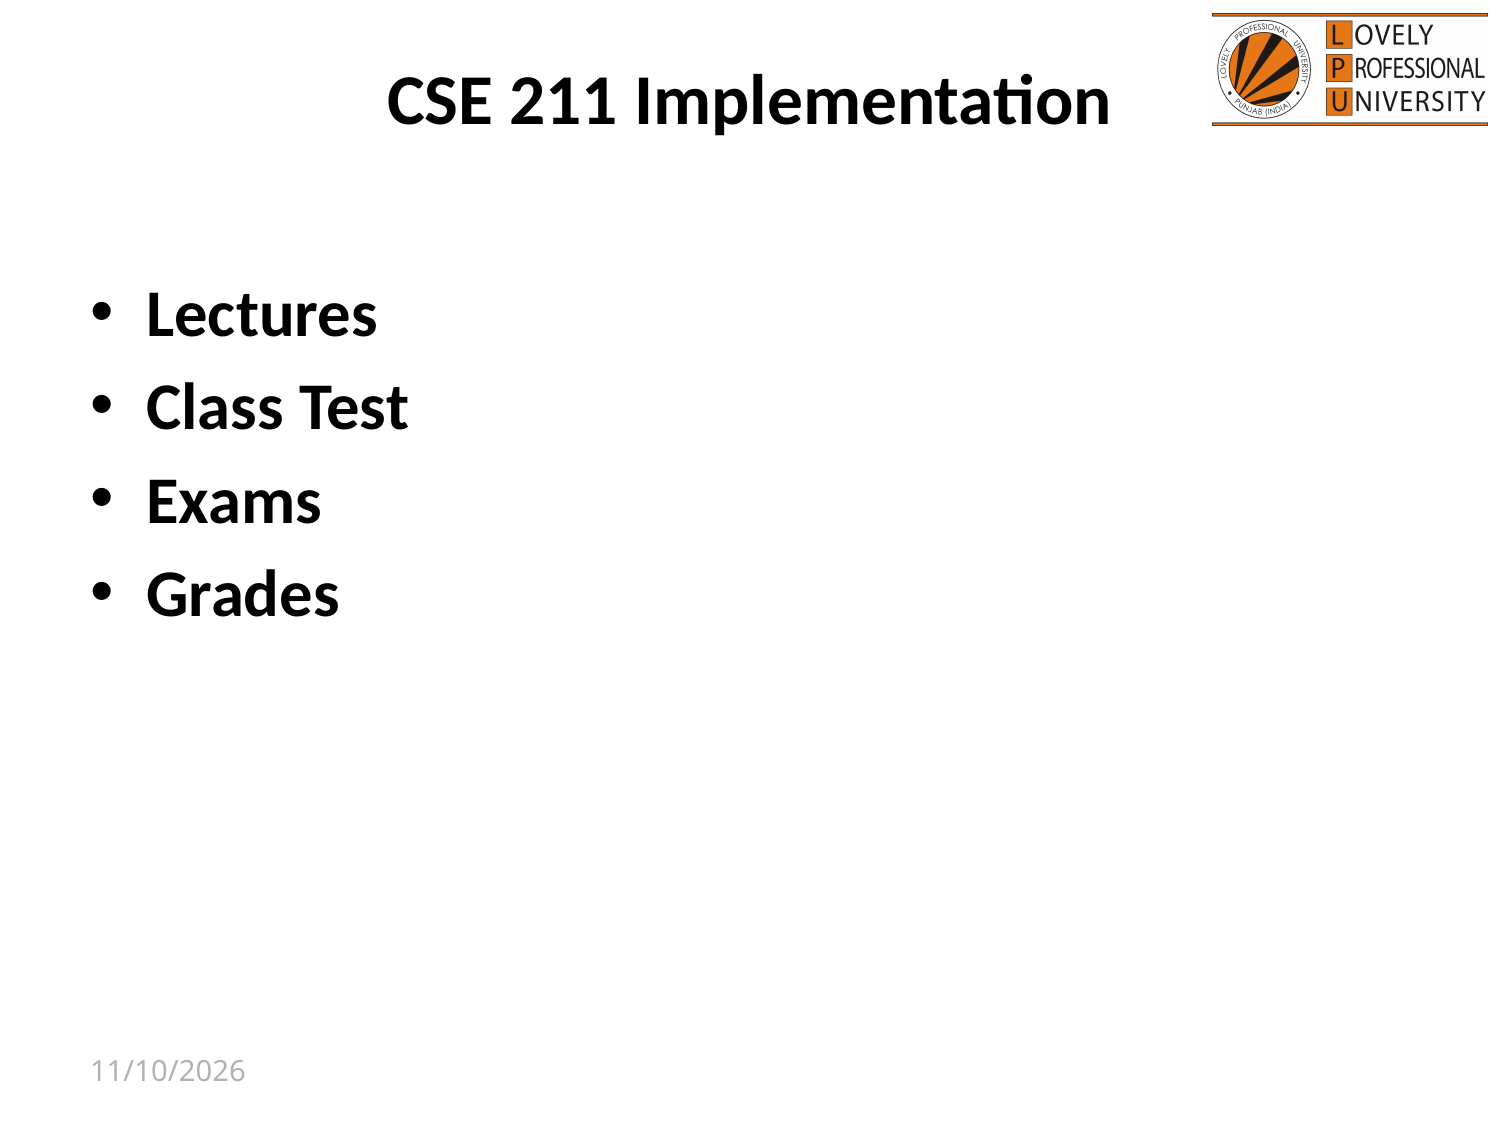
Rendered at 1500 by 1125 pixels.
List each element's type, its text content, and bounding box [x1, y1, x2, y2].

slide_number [75, 1042, 916, 1103]
list Lectures Class Test Exams Grades [75, 262, 1425, 1005]
title CSE 211 Implementation [75, 45, 1425, 233]
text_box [1212, 13, 1488, 126]
